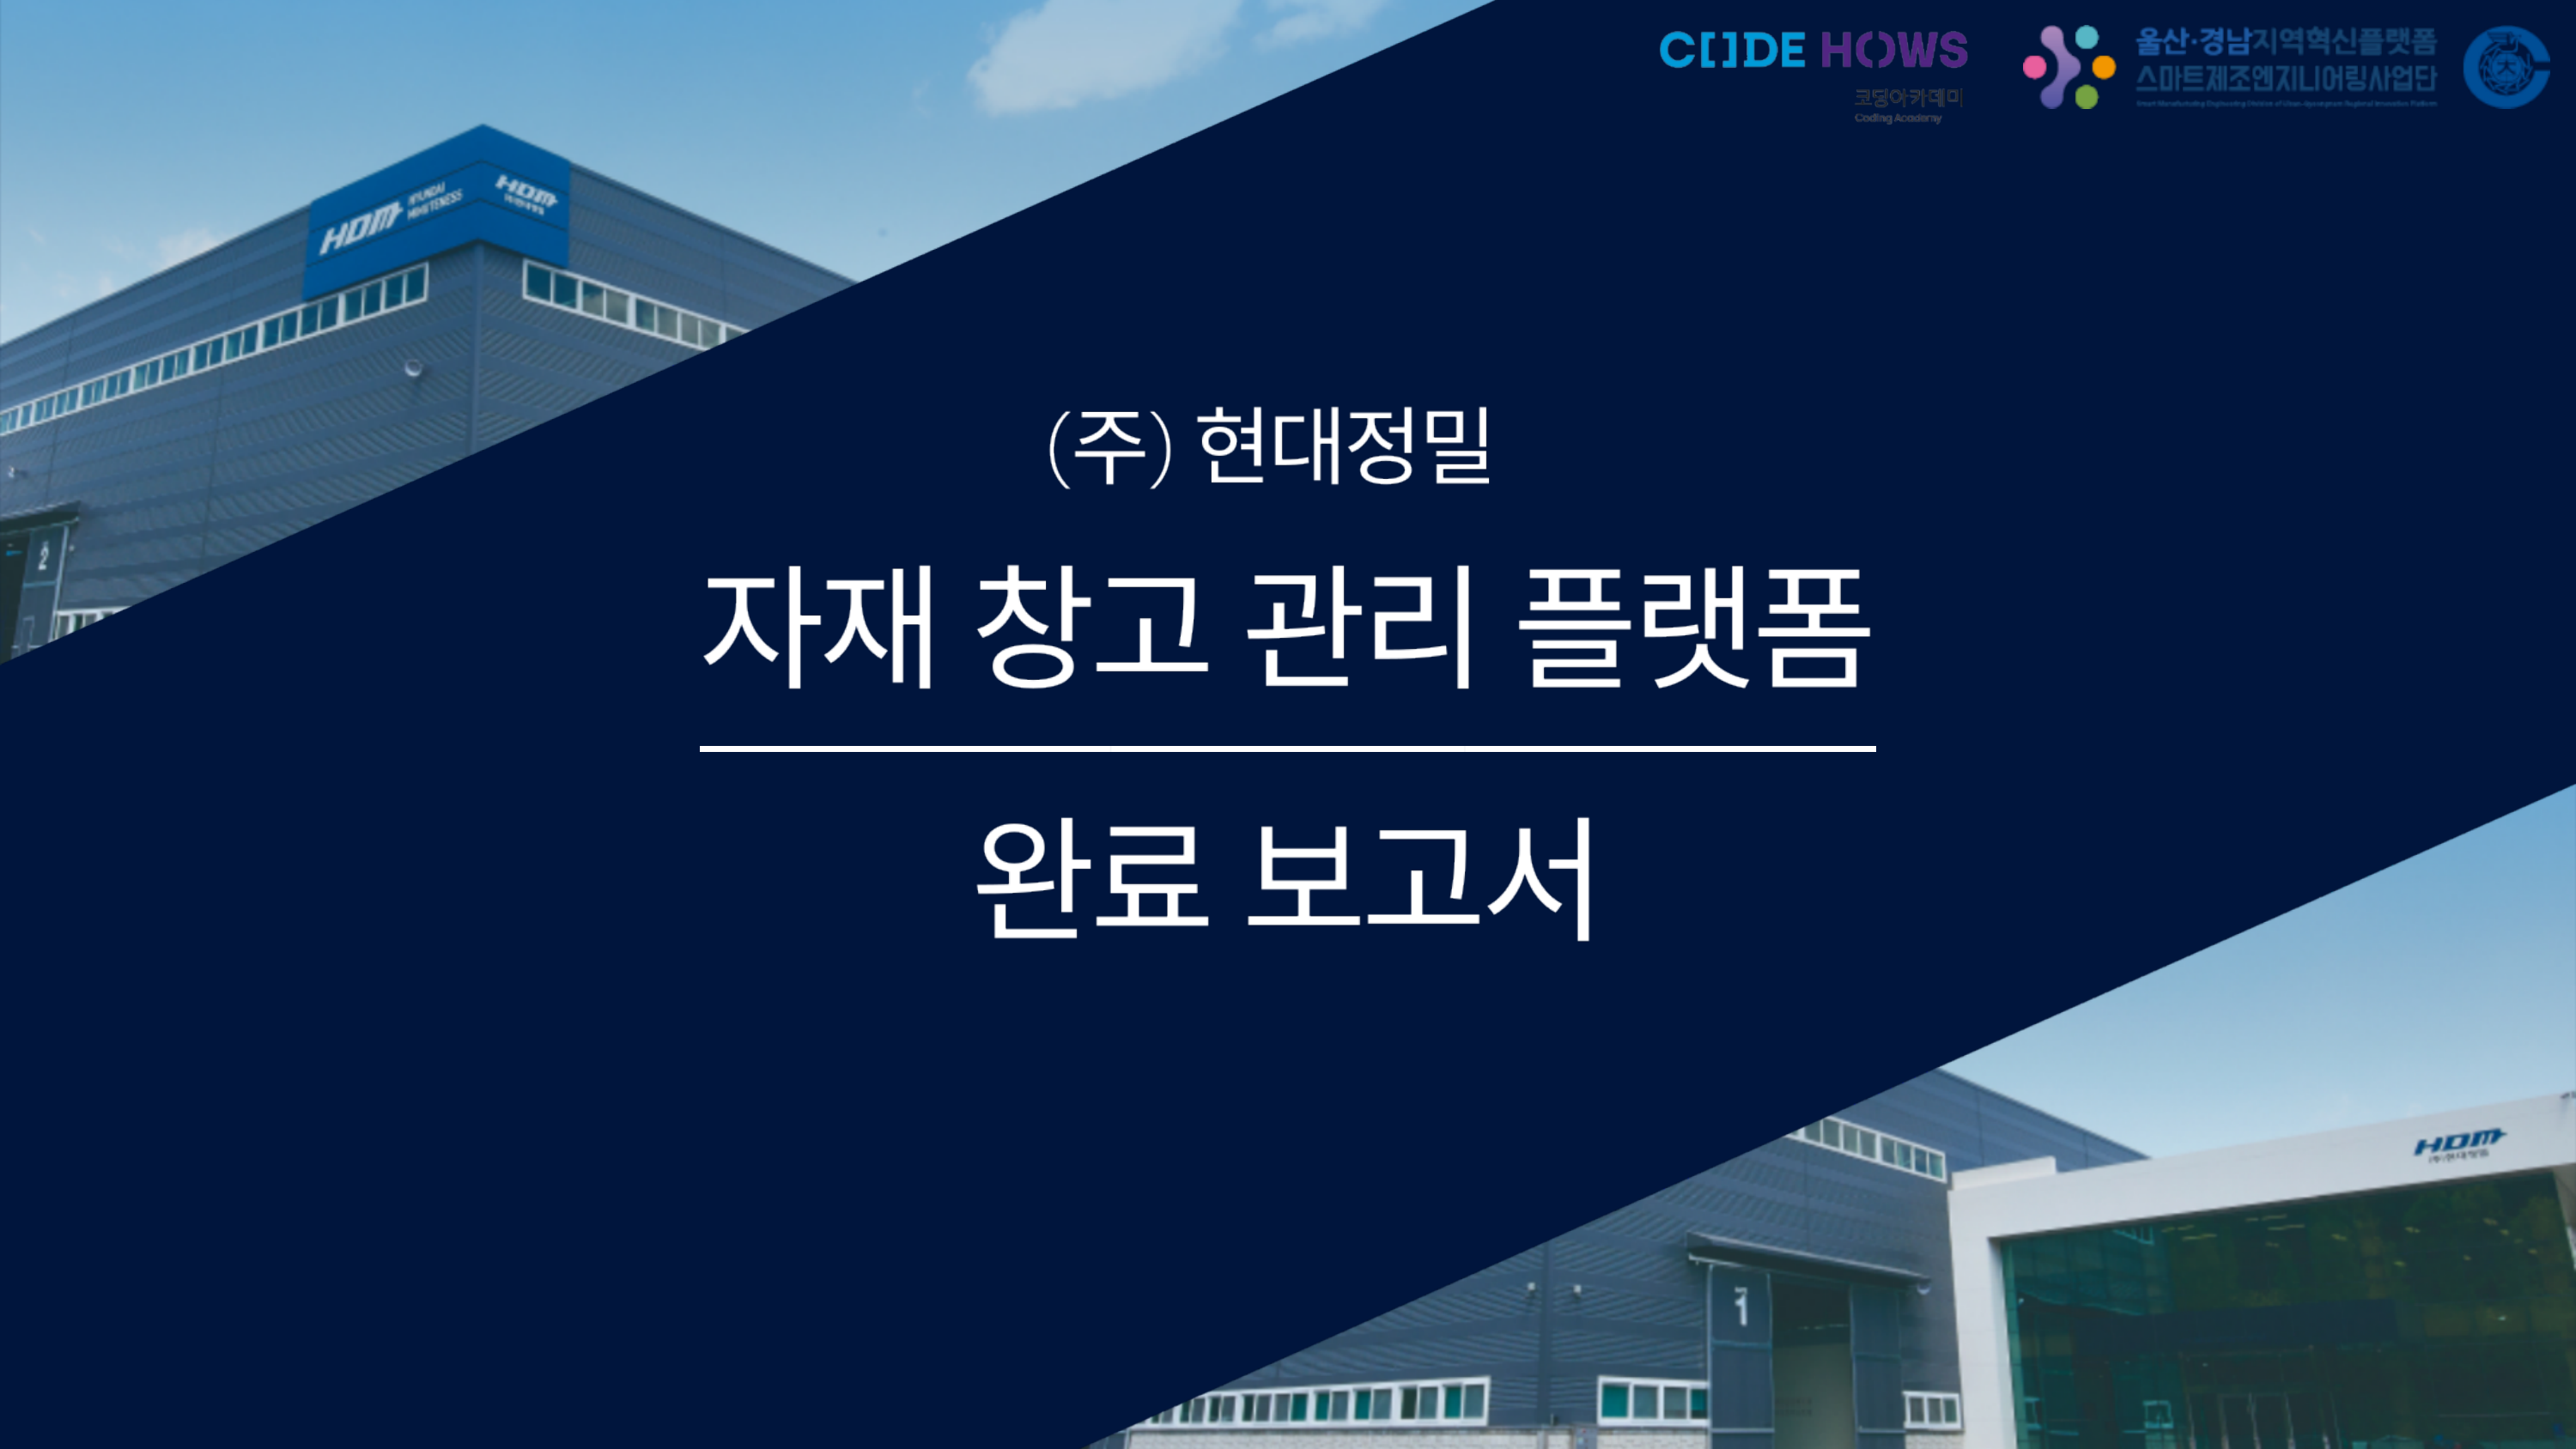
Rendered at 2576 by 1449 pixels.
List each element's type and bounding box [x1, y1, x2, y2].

picture [225, 289, 2088, 1099]
text_box [0, 0, 1499, 665]
text_box [1076, 783, 2576, 1449]
text_box [2022, 25, 2551, 109]
text_box [1656, 25, 1972, 130]
